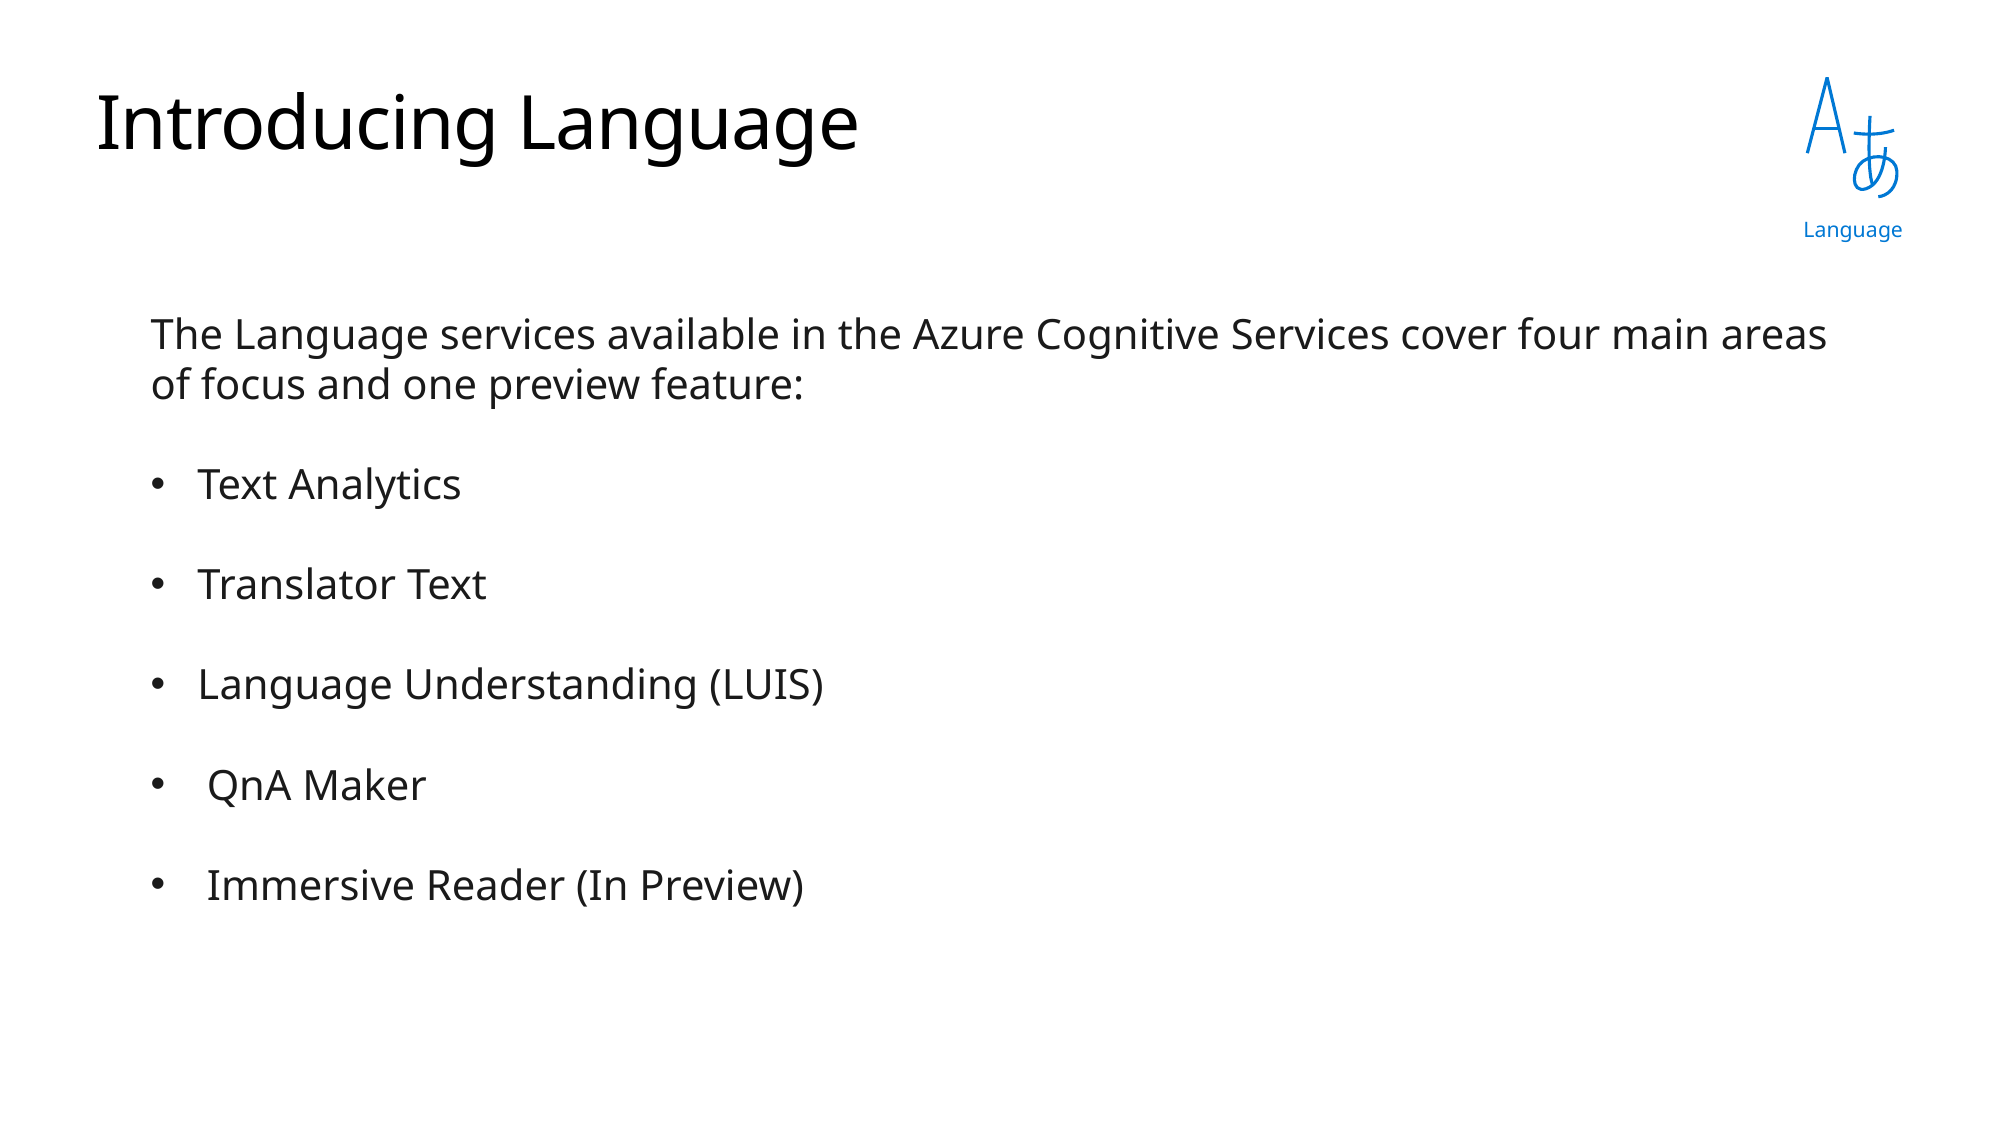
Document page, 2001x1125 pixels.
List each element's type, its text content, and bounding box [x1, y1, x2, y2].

text_box The Language services available in the Azure Cognitive Services cover four main areas of focus and one preview feature: Text Analytics Translator Text Language Understanding (LUIS) QnA Maker Immersive Reader (In Preview) [135, 300, 1864, 1106]
title Introducing Language [96, 75, 1755, 166]
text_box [1755, 74, 1951, 286]
